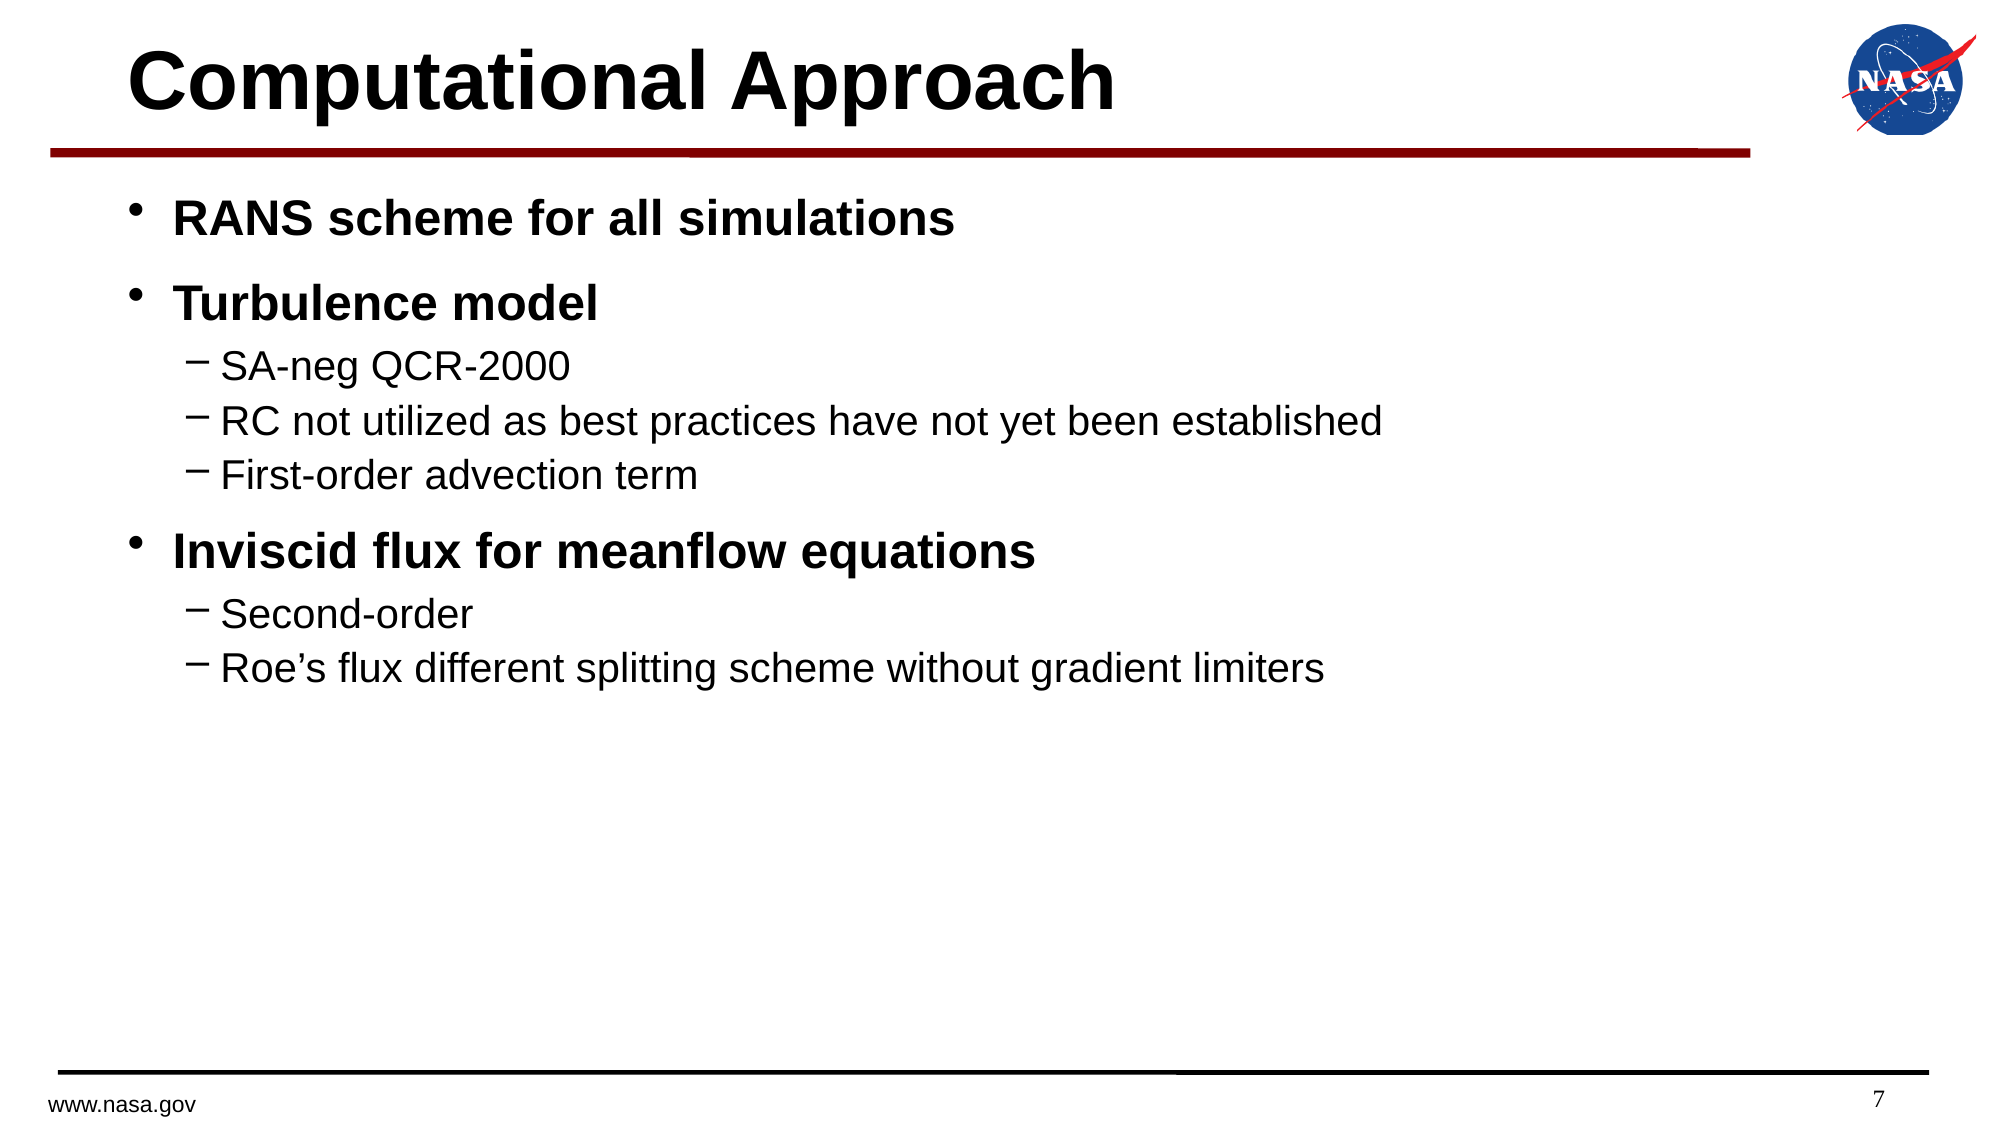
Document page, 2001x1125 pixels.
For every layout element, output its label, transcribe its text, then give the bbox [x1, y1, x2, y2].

list RANS scheme for all simulations Turbulence model SA-neg QCR-2000 RC not utilized as best practices have not yet been established First-order advection term Inviscid flux for meanflow equations Second-order Roe’s flux different splitting scheme without gradient limiters [112, 178, 1923, 1016]
title Computational Approach [112, 17, 1842, 134]
slide_number 7 [1766, 1074, 1901, 1125]
